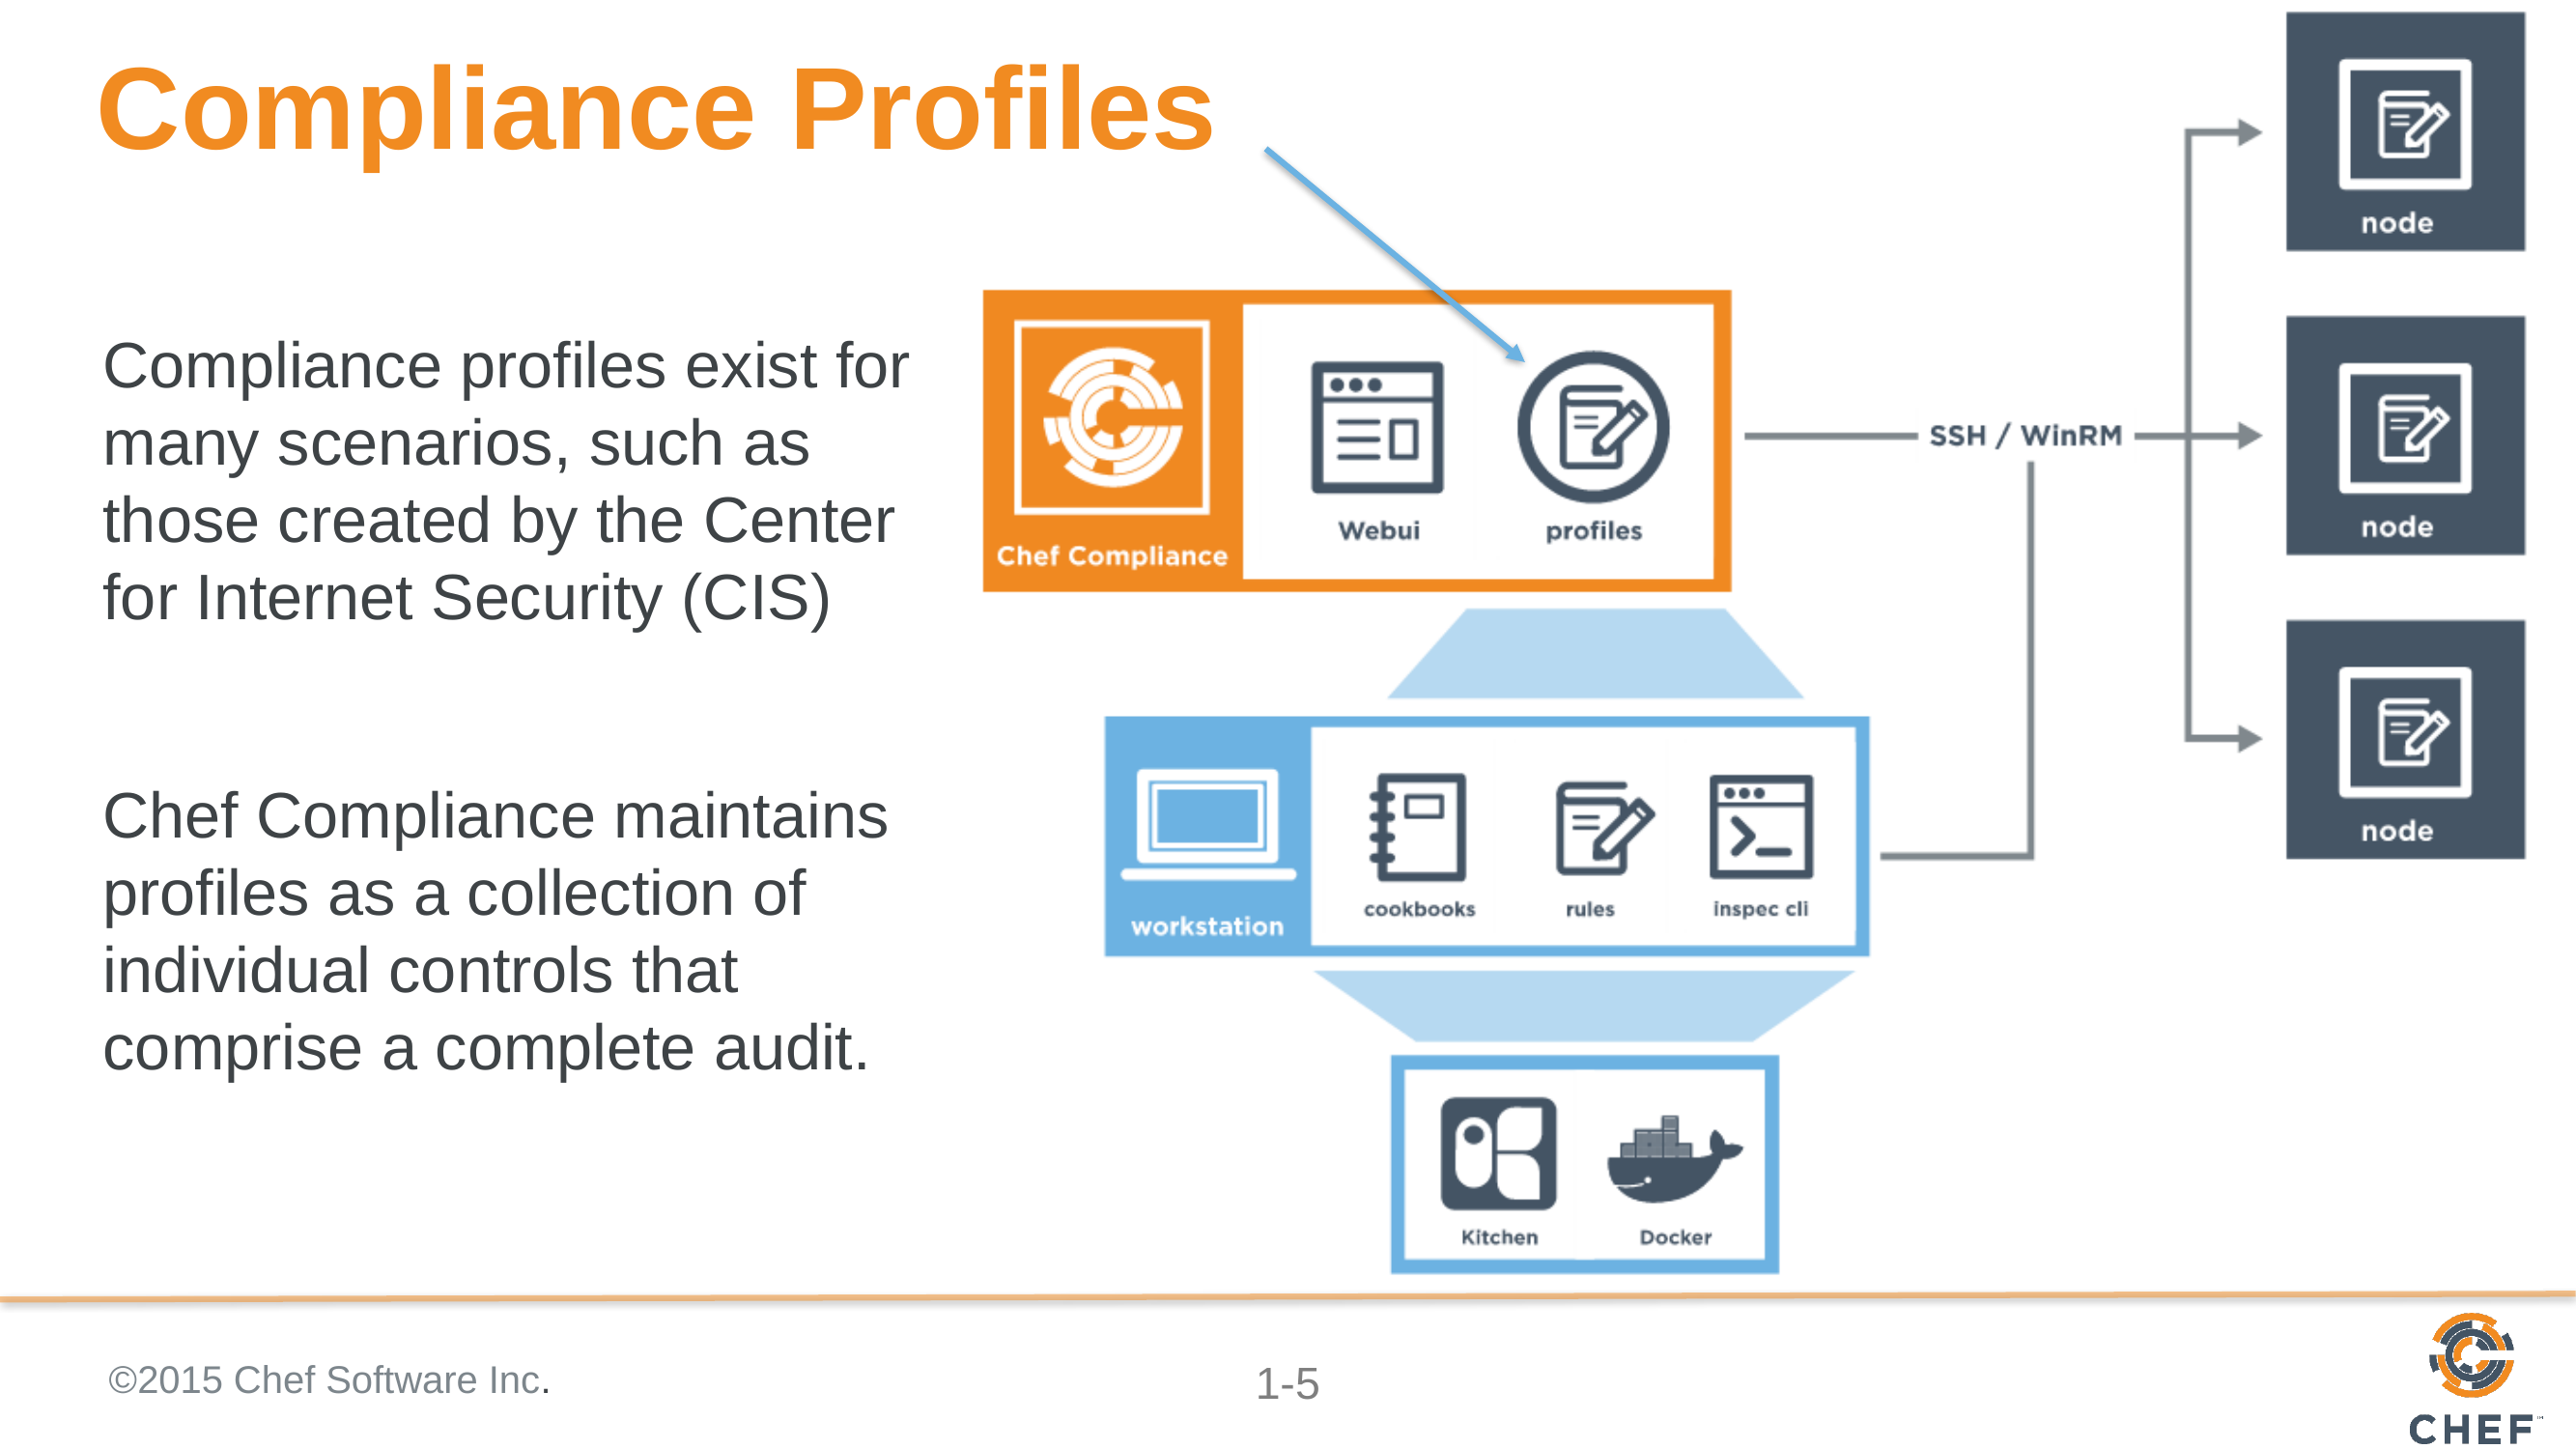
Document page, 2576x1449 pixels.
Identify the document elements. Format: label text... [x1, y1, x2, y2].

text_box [1265, 148, 1526, 363]
title Compliance Profiles [96, 48, 966, 295]
list Compliance profiles exist for many scenarios, such as those created by the Center for Internet Security (CIS) Chef Compliance maintains profiles as a collection of individual controls that comprise a complete audit. [102, 323, 917, 1171]
picture [2399, 1297, 2551, 1449]
picture [972, 6, 2543, 1291]
